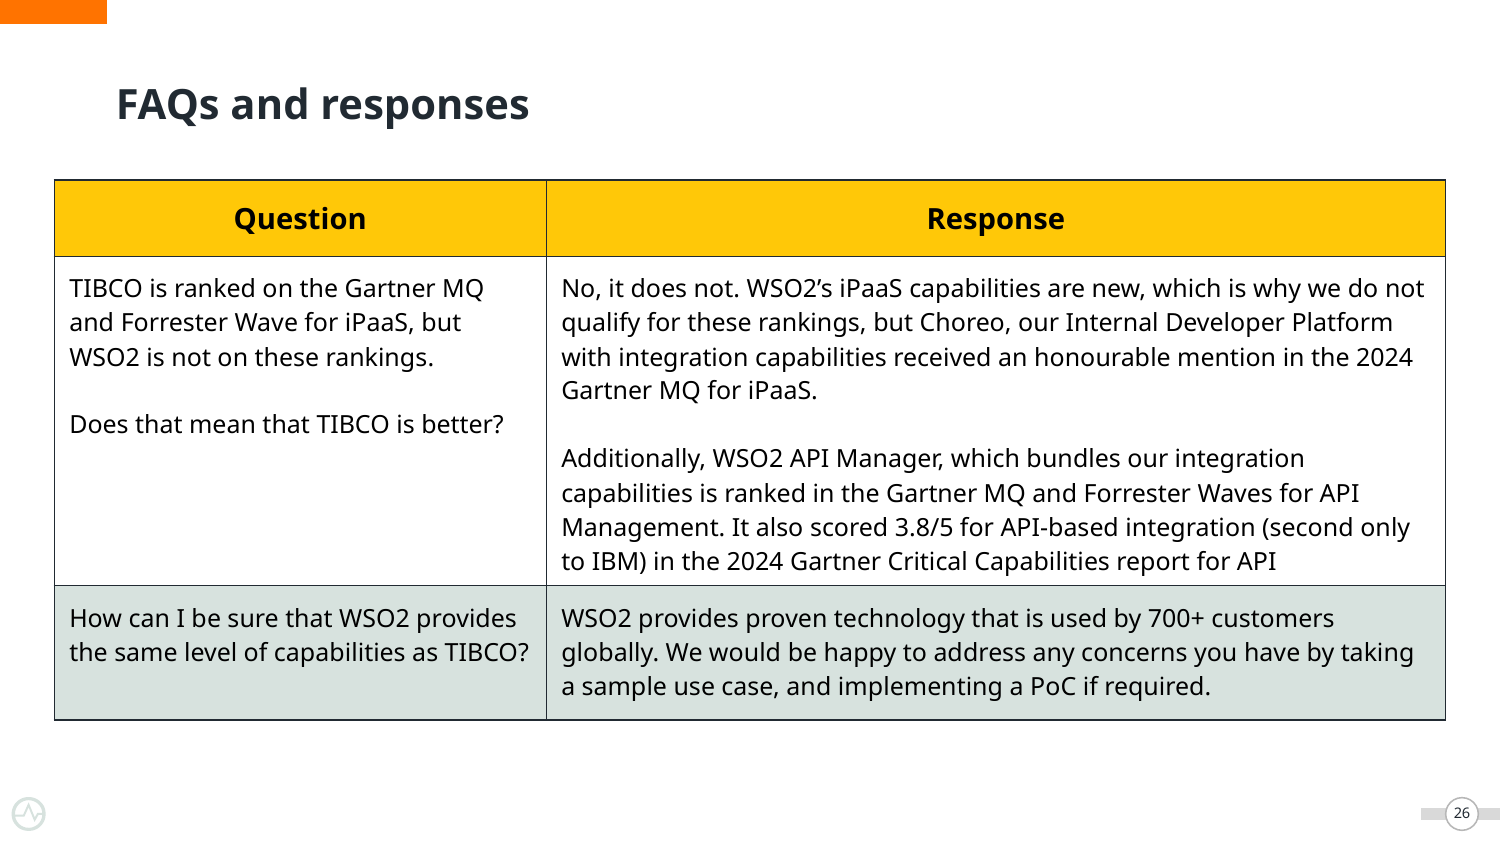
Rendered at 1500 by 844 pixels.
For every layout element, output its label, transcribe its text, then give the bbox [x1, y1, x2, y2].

table_header Question [55, 181, 546, 256]
table_cell How can I be sure that WSO2 provides the same level of capabilities as TIBCO? [55, 586, 546, 719]
table_cell No, it does not. WSO2’s iPaaS capabilities are new, which is why we do not qualify for these rankings, but Choreo, our Internal Developer Platform with integration capabilities received an honourable mention in the 2024 Gartner MQ for iPaaS. Additionally, WSO2 API Manager, which bundles our integration capabilities is ranked in the Gartner MQ and Forrester Waves for API Management. It also scored 3.8/5 for API-based integration (second only to IBM) in the 2024 Gartner Critical Capabilities report for API Management. [547, 257, 1445, 585]
table_cell TIBCO is ranked on the Gartner MQ and Forrester Wave for iPaaS, but WSO2 is not on these rankings. Does that mean that TIBCO is better? [55, 257, 546, 585]
table_header Response [547, 181, 1445, 256]
slide_number ‹#› [1431, 793, 1493, 835]
title FAQs and responses [115, 17, 1393, 179]
table_cell WSO2 provides proven technology that is used by 700+ customers globally. We would be happy to address any concerns you have by taking a sample use case, and implementing a PoC if required. [547, 586, 1445, 719]
